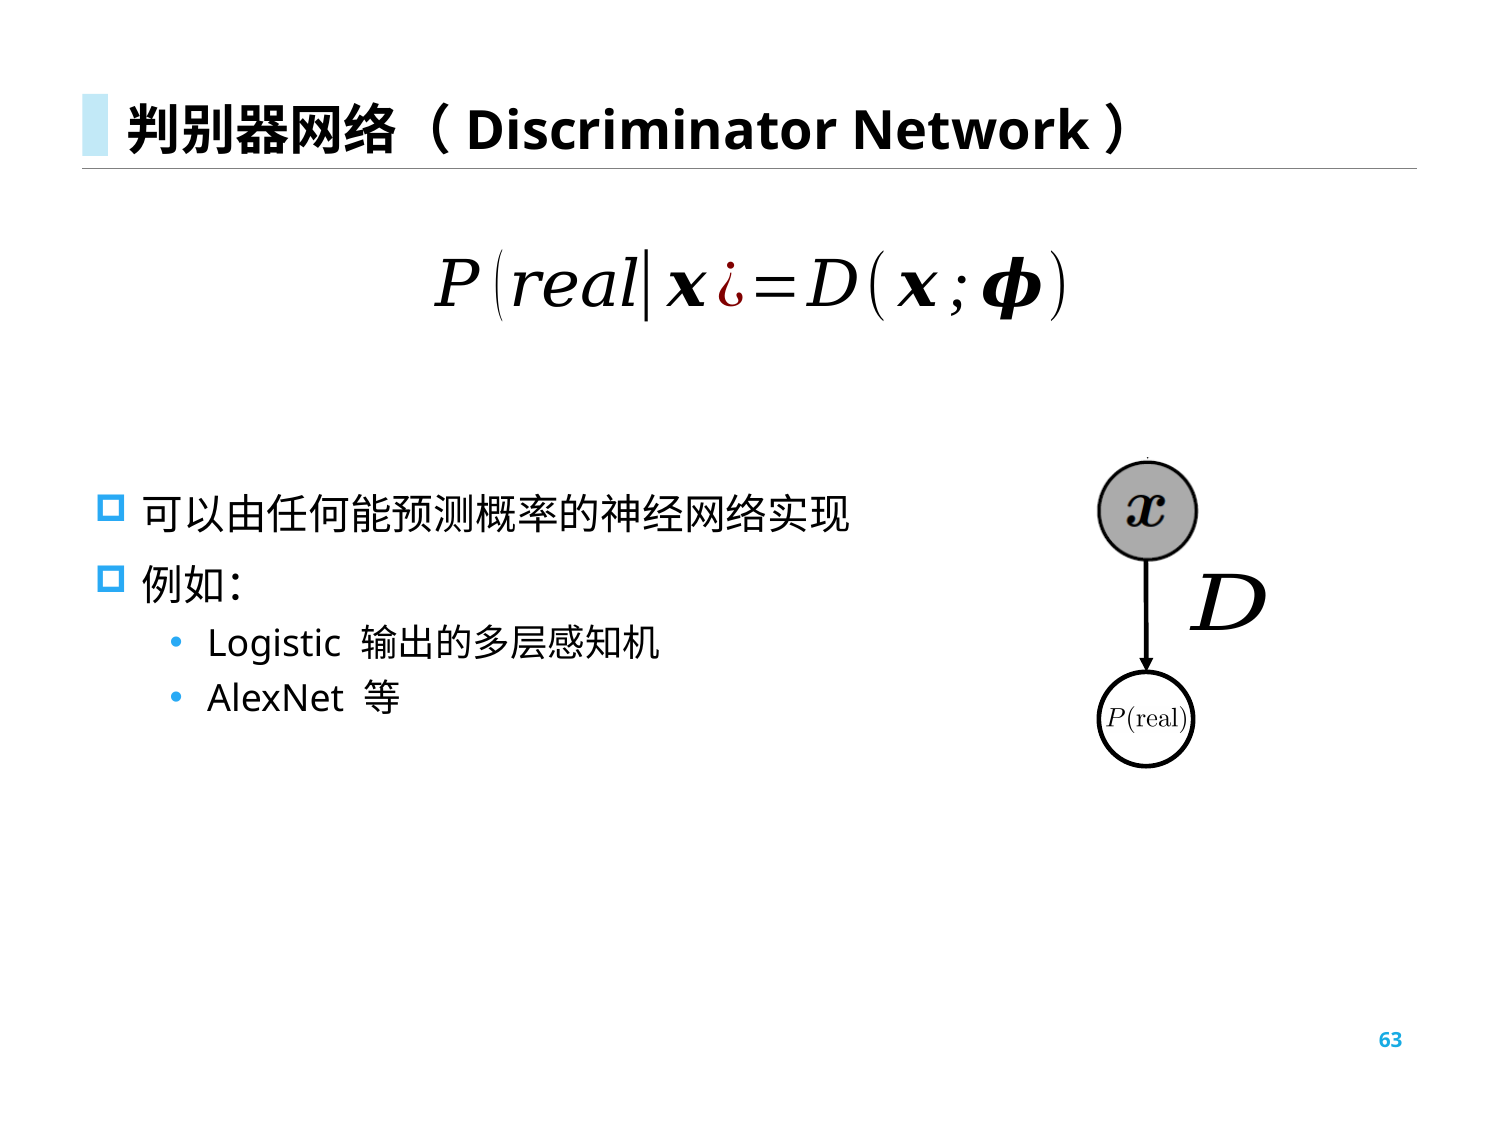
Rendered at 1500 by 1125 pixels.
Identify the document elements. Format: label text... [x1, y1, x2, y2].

text_box [1097, 670, 1195, 768]
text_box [1105, 704, 1187, 736]
slide_number 63 [1061, 1023, 1418, 1058]
title 判别器网络（Discriminator Network） [111, 0, 1447, 169]
text_box 可以由任何能预测概率的神经网络实现 例如： Logistic 输出的多层感知机 AlexNet 等 [79, 479, 1061, 1125]
picture [1079, 457, 1207, 572]
